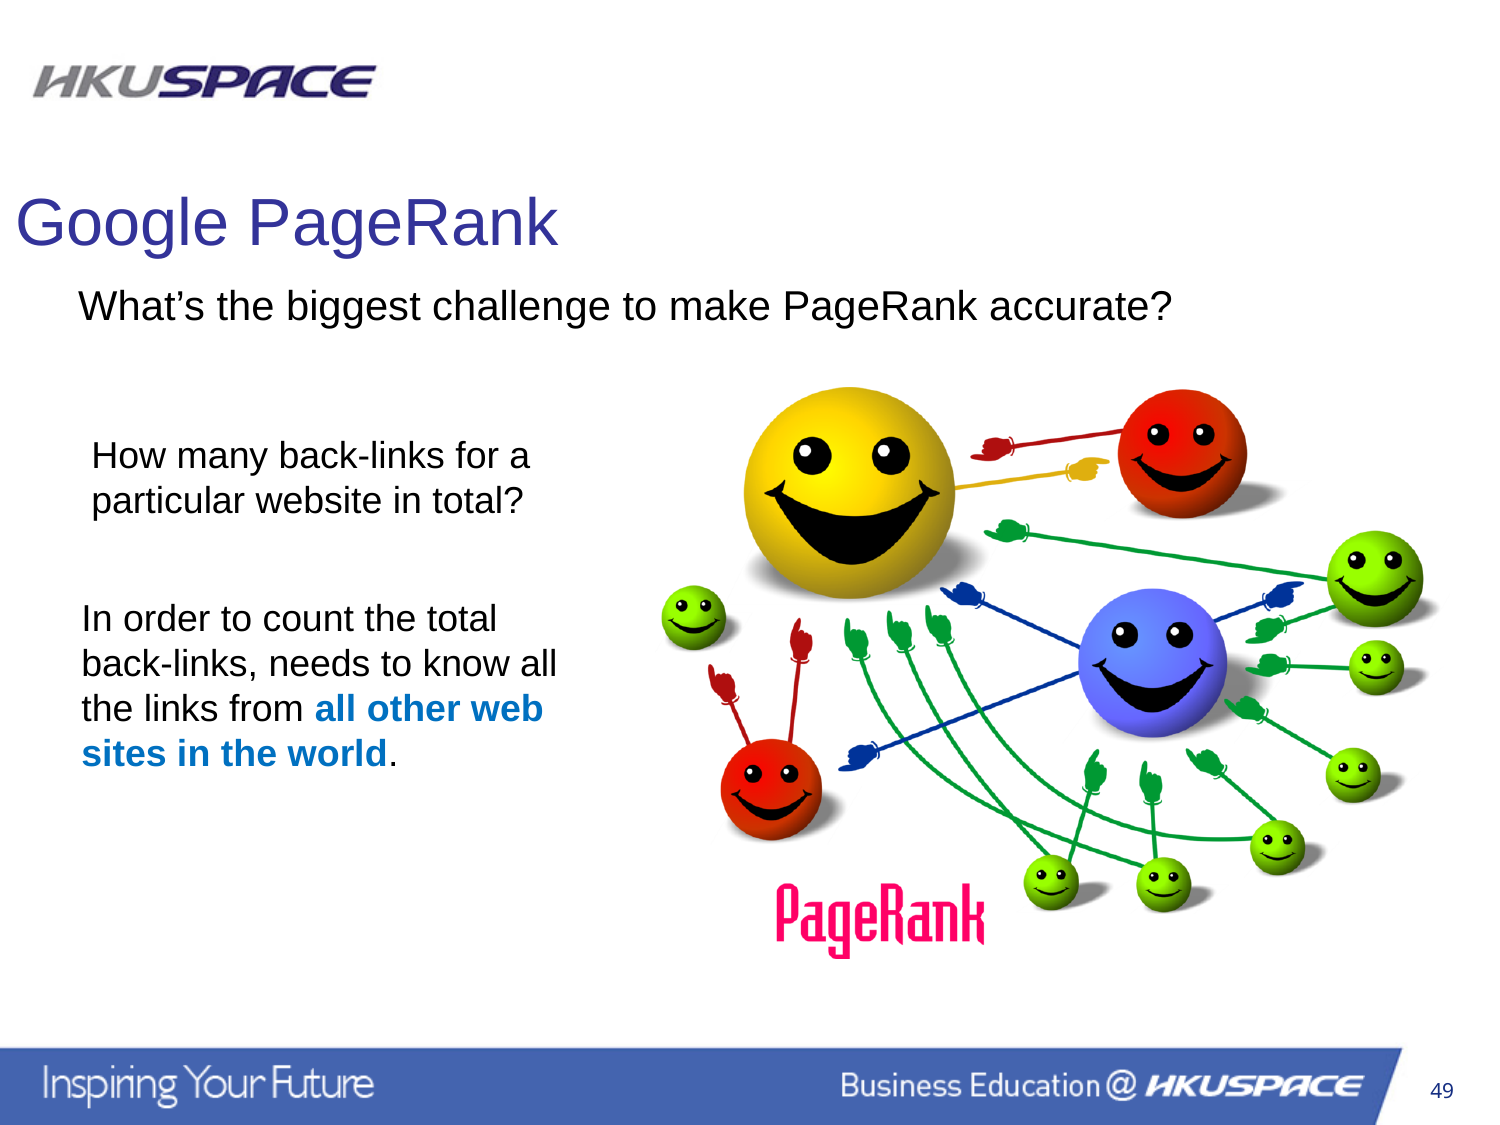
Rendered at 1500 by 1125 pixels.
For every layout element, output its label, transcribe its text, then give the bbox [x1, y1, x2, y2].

picture [0, 0, 1500, 1125]
text_box What’s the biggest challenge to make PageRank accurate? [63, 271, 1435, 387]
text_box How many back-links for a particular website in total? [76, 423, 585, 529]
text_box [64, 387, 1436, 1012]
text_box In order to count the total back-links, needs to know all the links from all other web sites in the world. [66, 586, 585, 781]
title Google PageRank [0, 101, 1325, 266]
slide_number 49 [1415, 1070, 1499, 1125]
